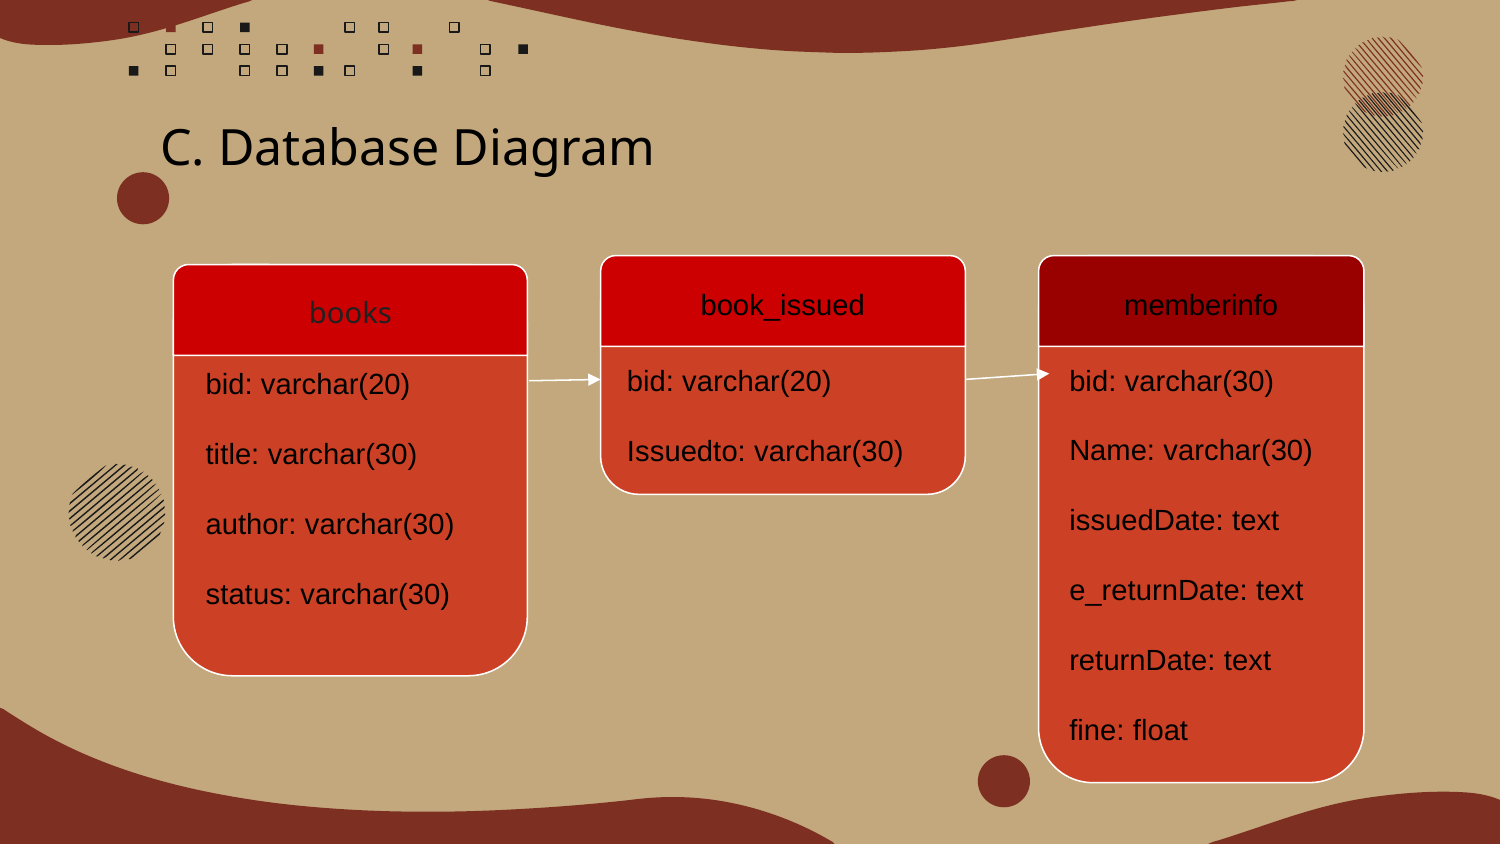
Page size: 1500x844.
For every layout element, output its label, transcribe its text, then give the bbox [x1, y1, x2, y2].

text_box C. Database Diagram [145, 100, 891, 190]
text_box bid: varchar(20) Issuedto: varchar(30) [600, 347, 966, 495]
text_box memberinfo [1038, 255, 1364, 347]
text_box books [173, 264, 528, 356]
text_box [965, 373, 1050, 380]
text_box book_issued [600, 255, 966, 347]
text_box bid: varchar(30) Name: varchar(30) issuedDate: text e_returnDate: text returnDate: text fine: float [1038, 347, 1364, 783]
text_box bid: varchar(20) title: varchar(30) author: varchar(30) status: varchar(30) [173, 356, 528, 676]
